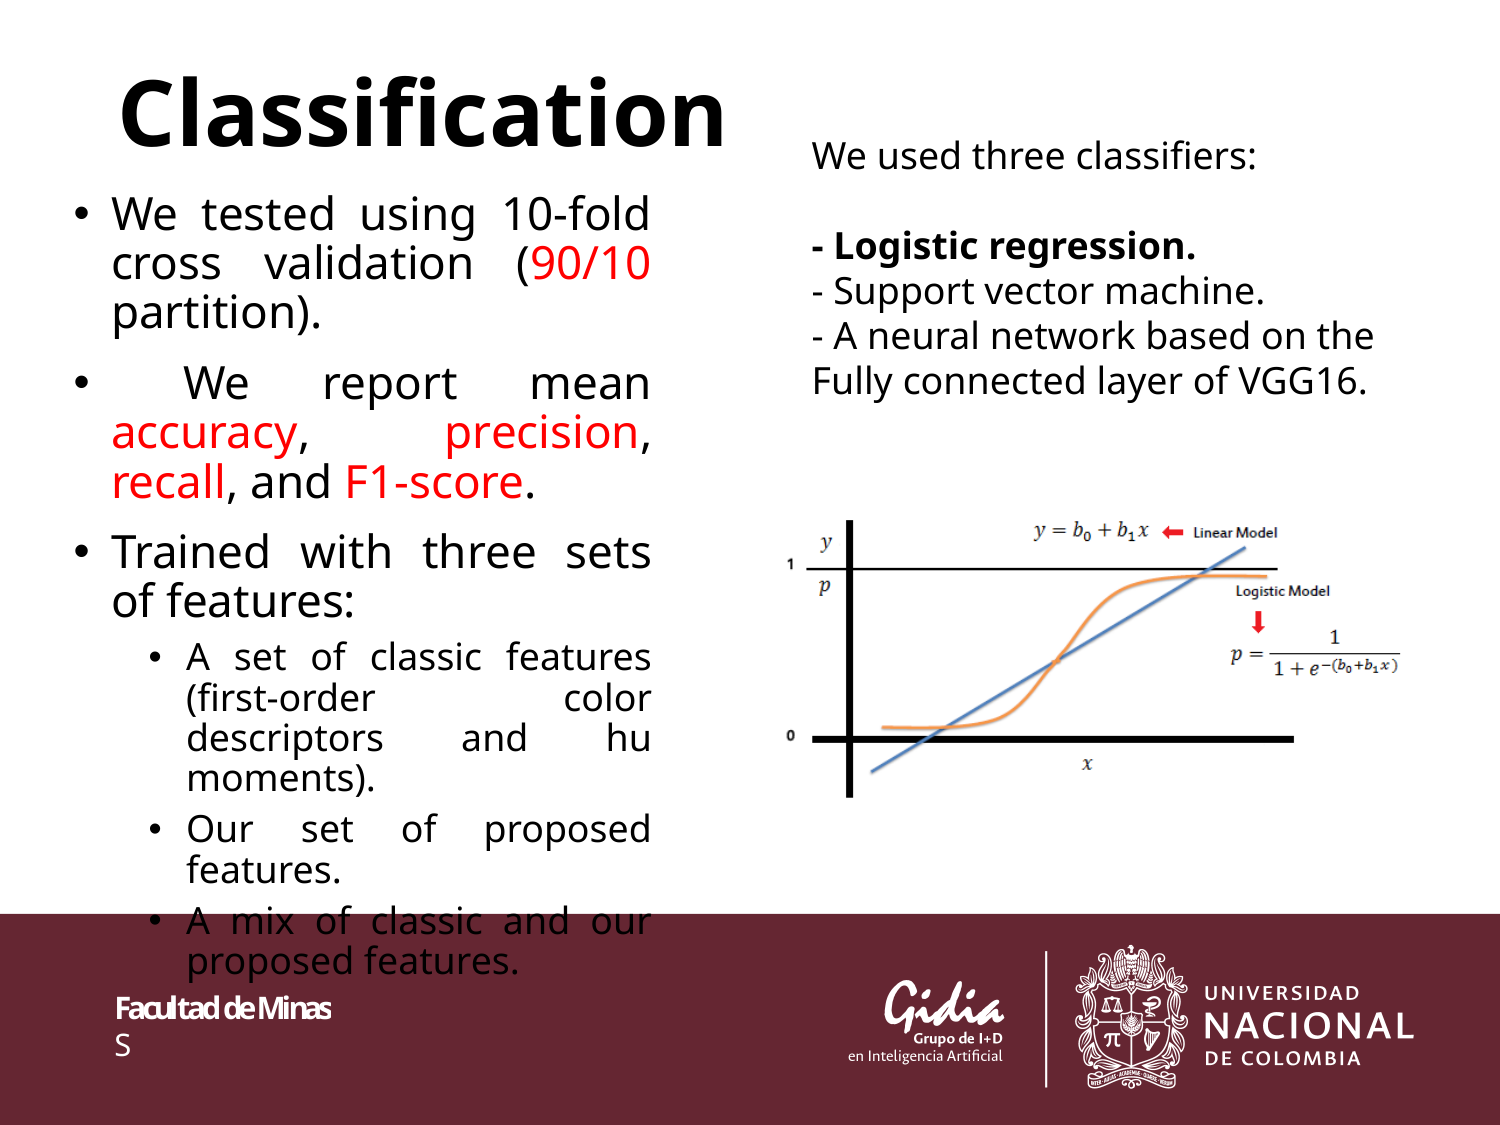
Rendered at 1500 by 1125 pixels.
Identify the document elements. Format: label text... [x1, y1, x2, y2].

title Classification [103, 59, 1397, 278]
list We tested using 10-fold cross validation (90/10 partition). We report mean accuracy, precision, recall, and F1-score. Trained with three sets of features: A set of classic features (first-order color descriptors and hu moments). Our set of proposed features. A mix of classic and our proposed features. [58, 183, 668, 898]
picture [773, 933, 1493, 1105]
picture [761, 477, 1427, 834]
text_box We used three classifiers: - Logistic regression. - Support vector machine. - A neural network based on the Fully connected layer of VGG16. [796, 124, 1391, 410]
